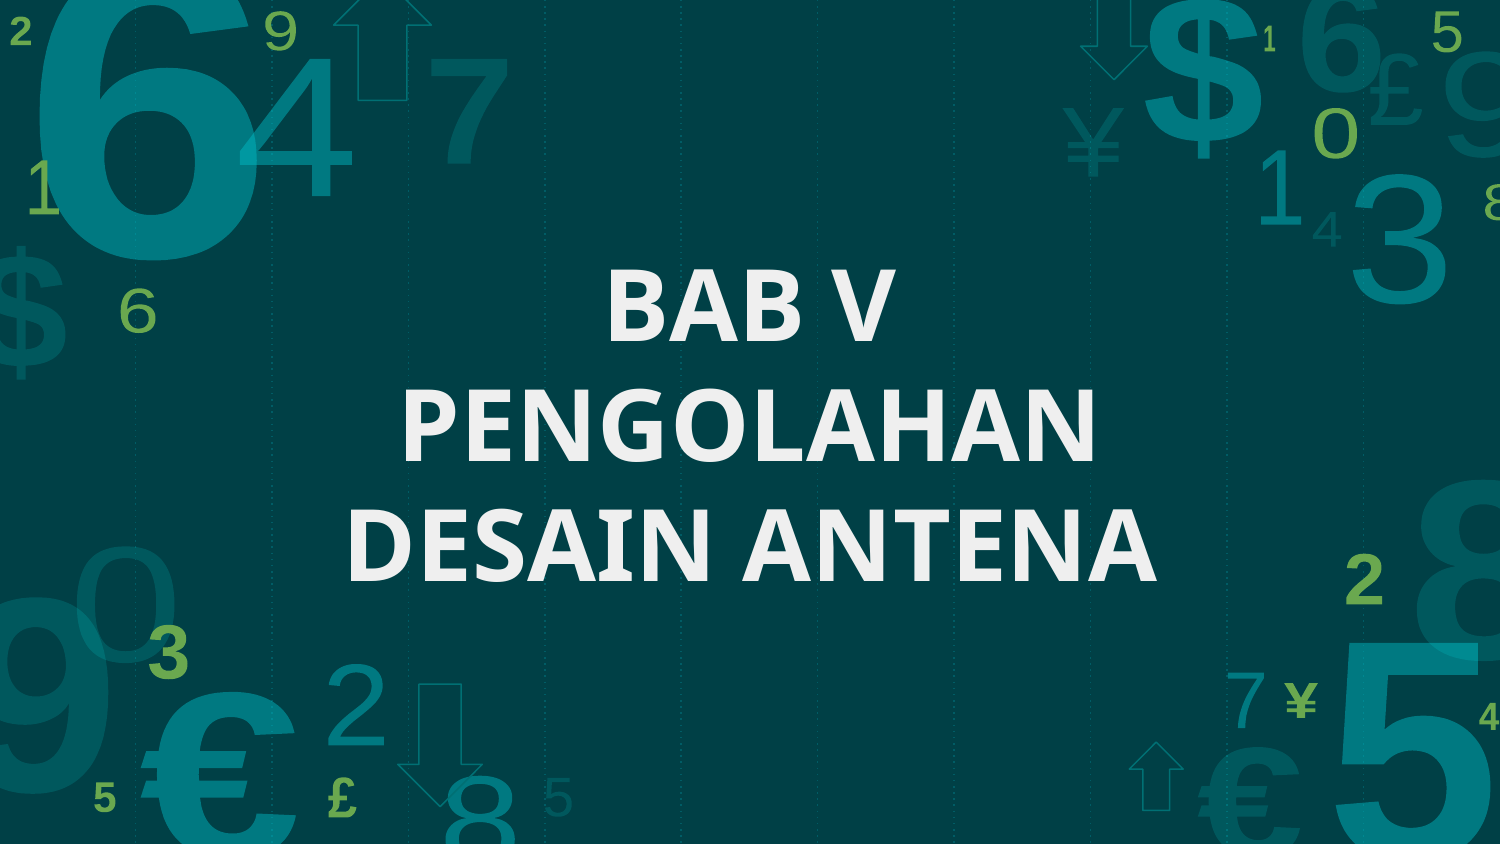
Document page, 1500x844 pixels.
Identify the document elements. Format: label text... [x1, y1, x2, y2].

title BAB V PENGOLAHAN DESAIN ANTENA [272, 326, 1228, 517]
